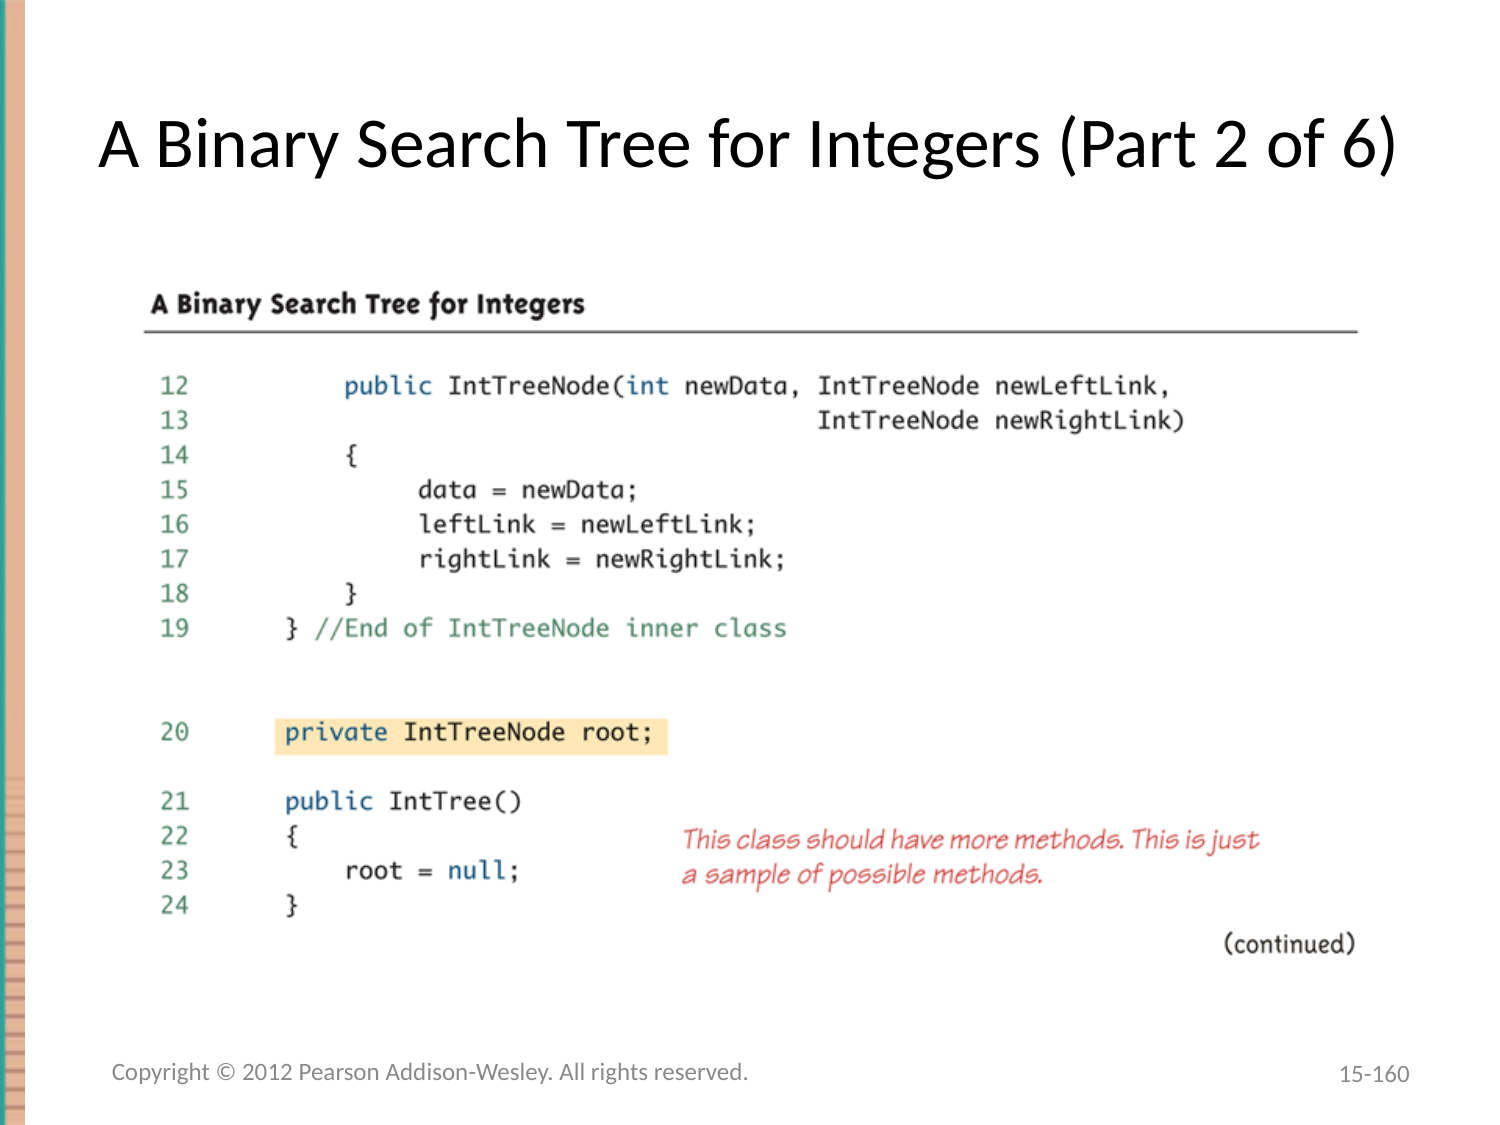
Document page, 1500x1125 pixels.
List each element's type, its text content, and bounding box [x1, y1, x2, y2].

picture [112, 274, 1389, 974]
title A Binary Search Tree for Integers (Part 2 of 6) [74, 44, 1426, 233]
picture [0, 0, 25, 1125]
slide_number 15-160 [1074, 1042, 1425, 1103]
footer Copyright © 2012 Pearson Addison-Wesley. All rights reserved. [75, 1040, 788, 1100]
